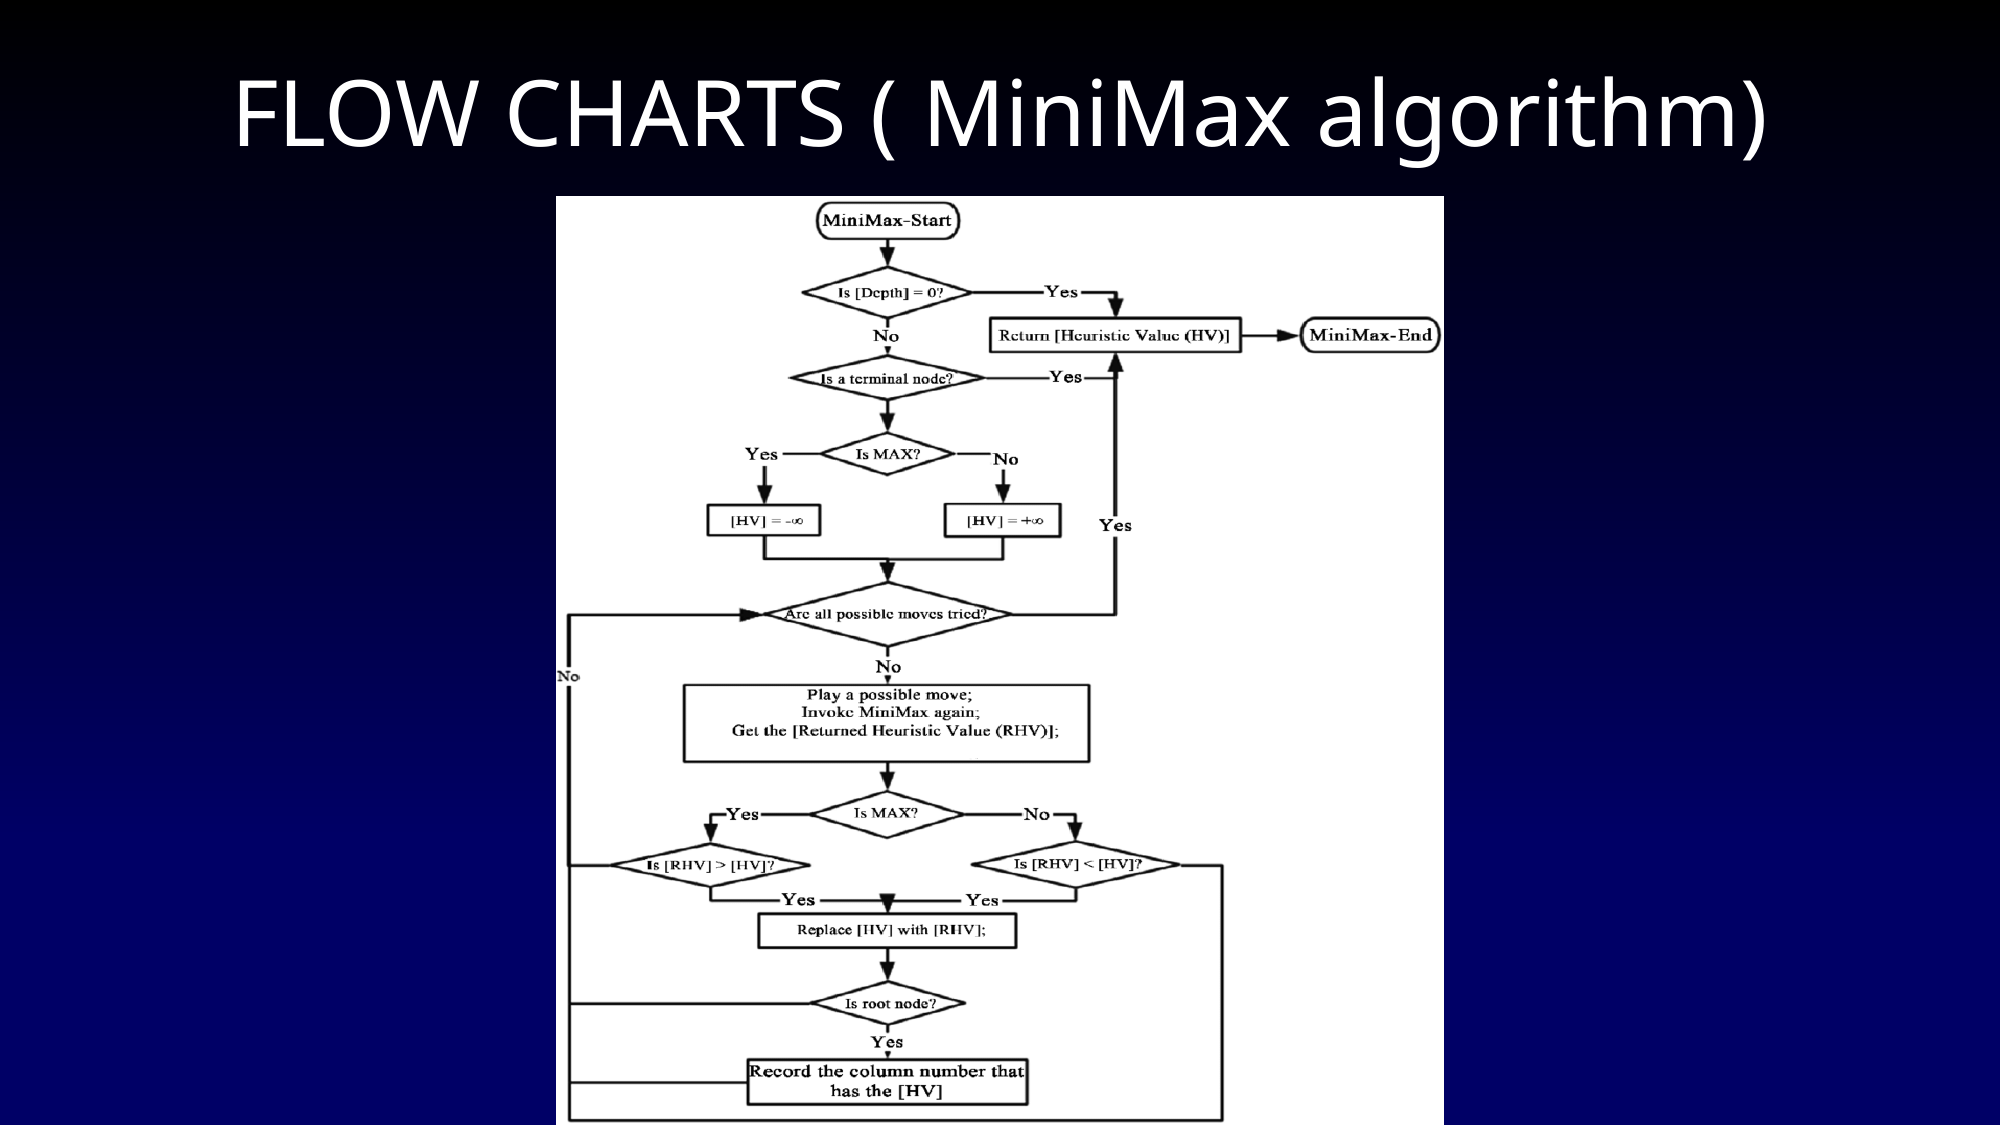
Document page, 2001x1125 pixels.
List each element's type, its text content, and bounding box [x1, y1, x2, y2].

picture [556, 196, 1444, 1125]
text_box FLOW CHARTS ( MiniMax algorithm) [137, 59, 1863, 209]
